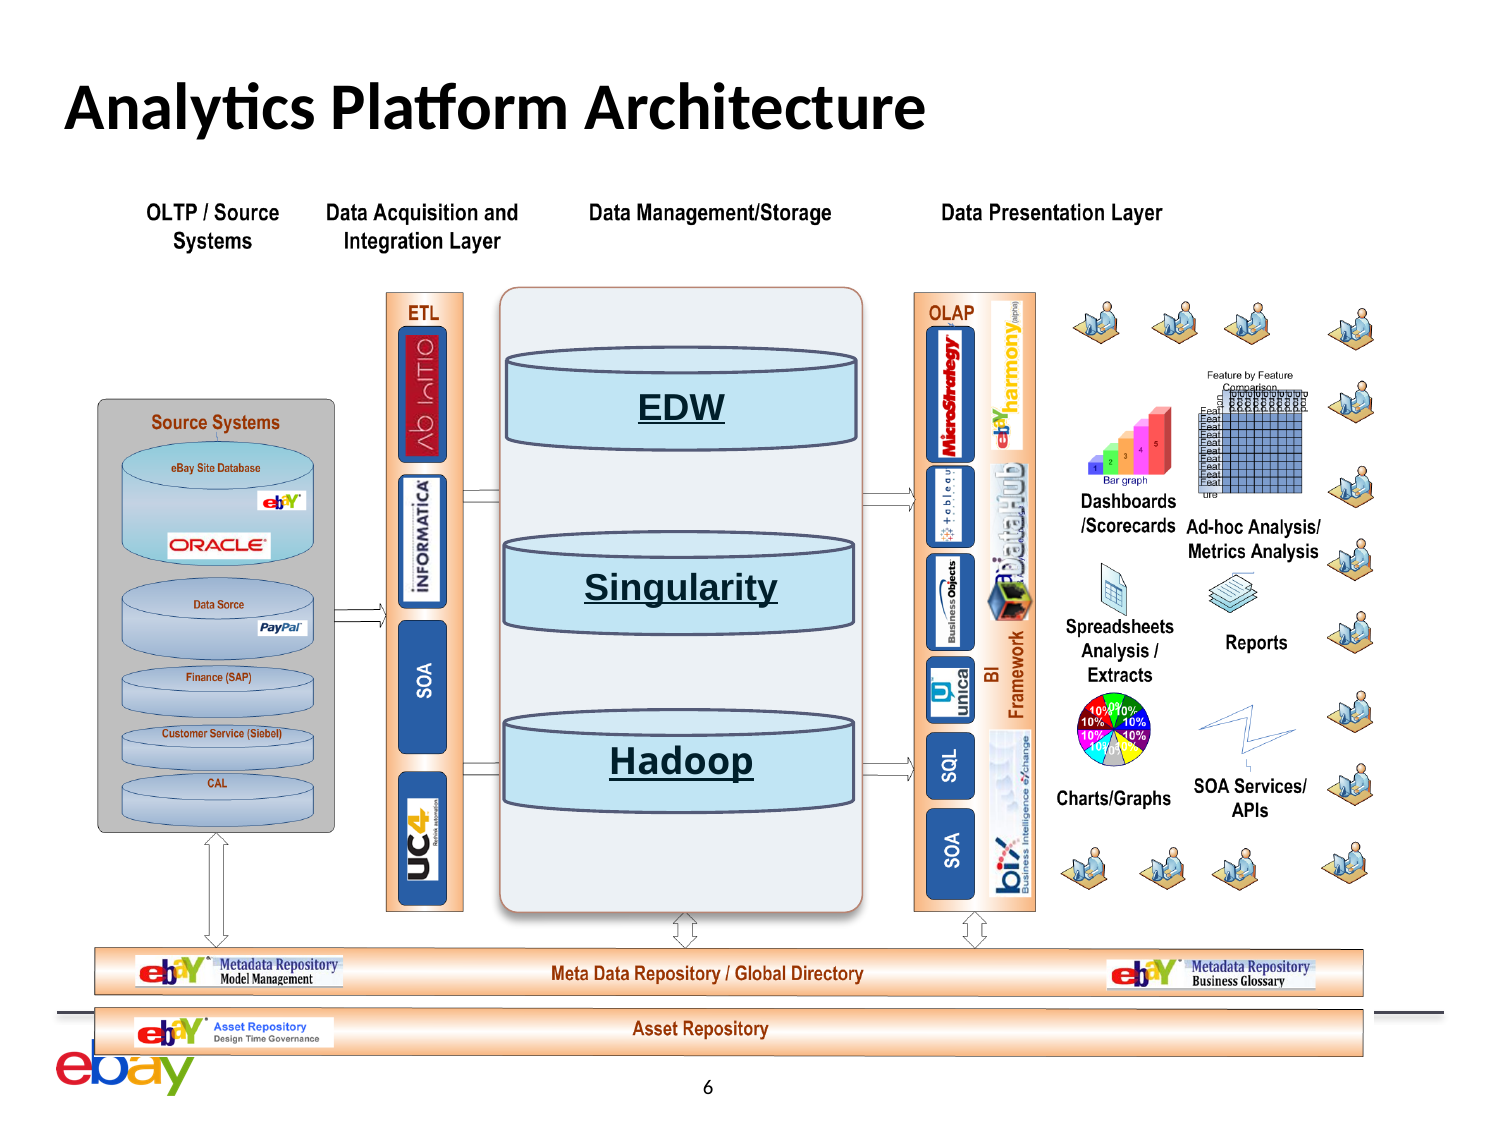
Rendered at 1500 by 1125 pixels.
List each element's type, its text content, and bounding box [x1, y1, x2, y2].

slide_number 6 [675, 1070, 729, 1107]
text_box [499, 287, 863, 913]
picture [56, 1039, 208, 1096]
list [94, 194, 1374, 1058]
title Analytics Platform Architecture [50, 45, 1401, 151]
picture [930, 518, 1090, 565]
